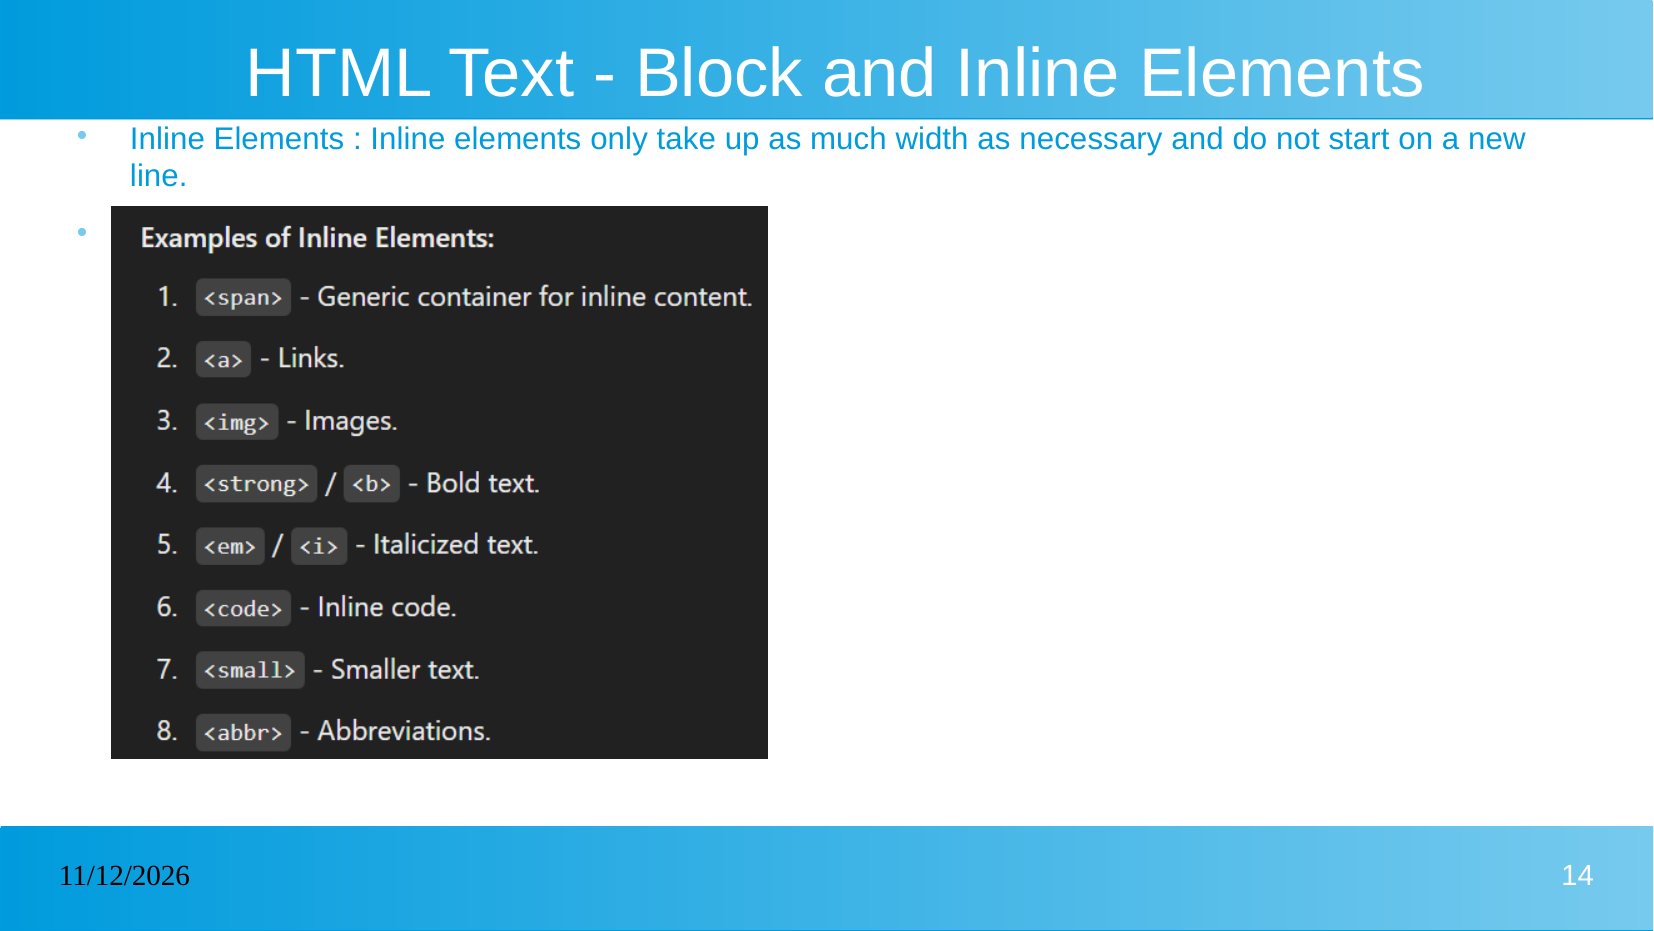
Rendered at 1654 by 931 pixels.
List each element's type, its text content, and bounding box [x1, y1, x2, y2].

slide_number 14 [1210, 856, 1594, 915]
title HTML Text - Block and Inline Elements [59, 29, 1594, 108]
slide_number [59, 856, 443, 915]
picture [111, 206, 768, 759]
list Inline Elements : Inline elements only take up as much width as necessary and do not start on a new line. [59, 118, 1594, 827]
